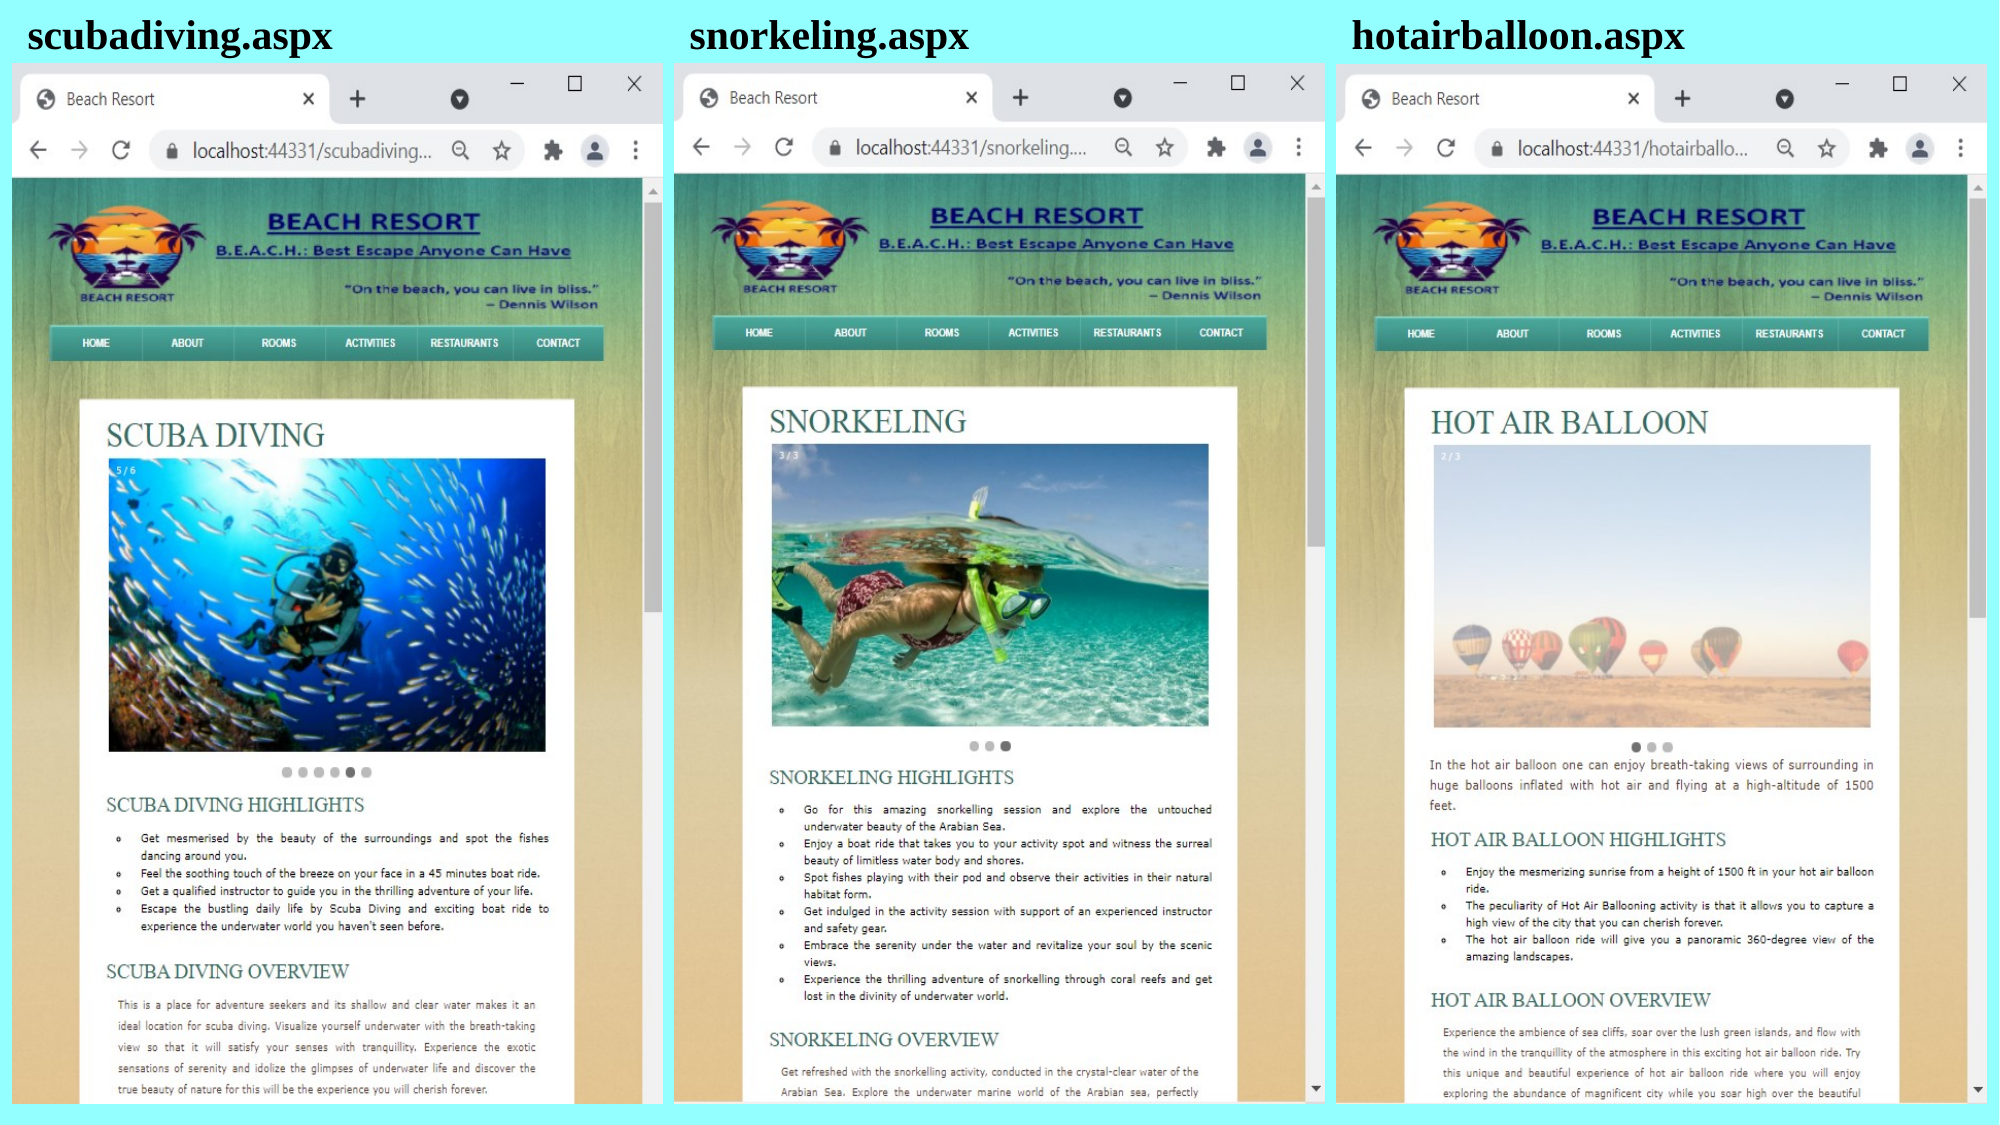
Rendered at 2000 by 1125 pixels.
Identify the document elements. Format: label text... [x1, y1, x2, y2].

picture [674, 63, 1325, 1104]
picture [1336, 64, 1987, 1104]
picture [12, 63, 663, 1104]
text_box hotairballoon.aspx [1336, 0, 1987, 64]
text_box snorkeling.aspx [674, 0, 1325, 63]
text_box scubadiving.aspx [12, 0, 663, 63]
